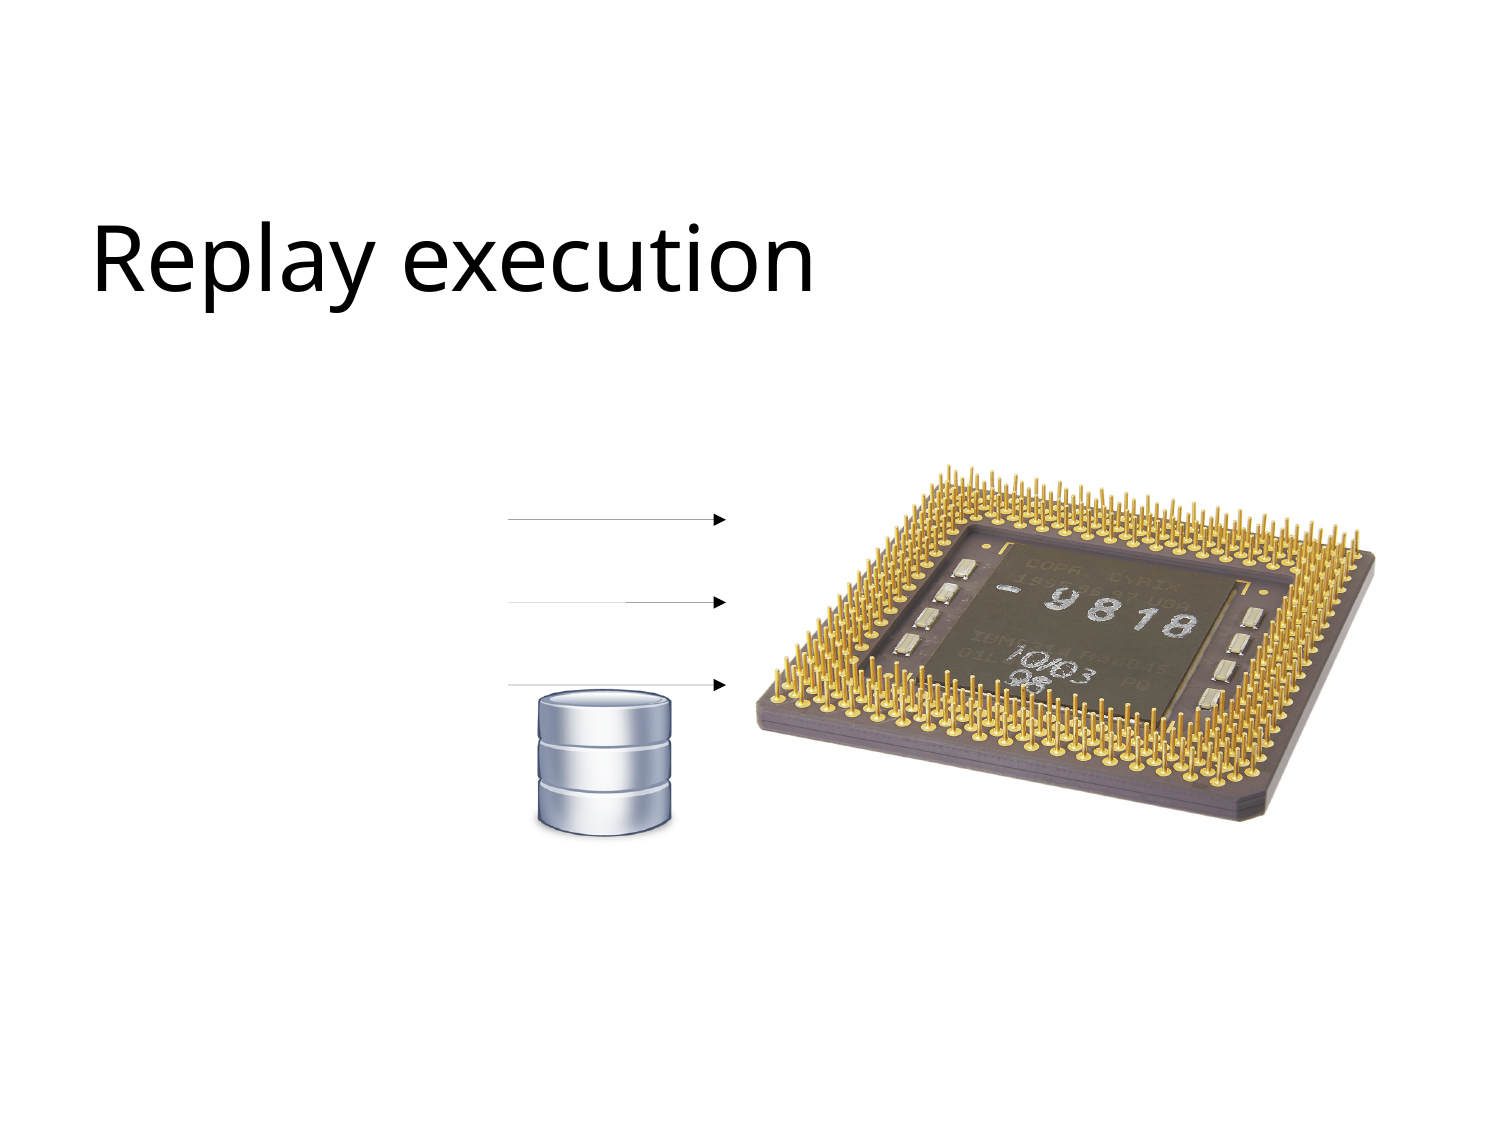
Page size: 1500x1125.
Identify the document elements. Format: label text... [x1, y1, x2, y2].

text_box [701, 678, 719, 692]
picture [725, 435, 1405, 850]
picture [513, 672, 697, 856]
text_box [507, 596, 719, 609]
text_box Replay execution [75, 172, 1425, 338]
text_box [507, 513, 719, 526]
